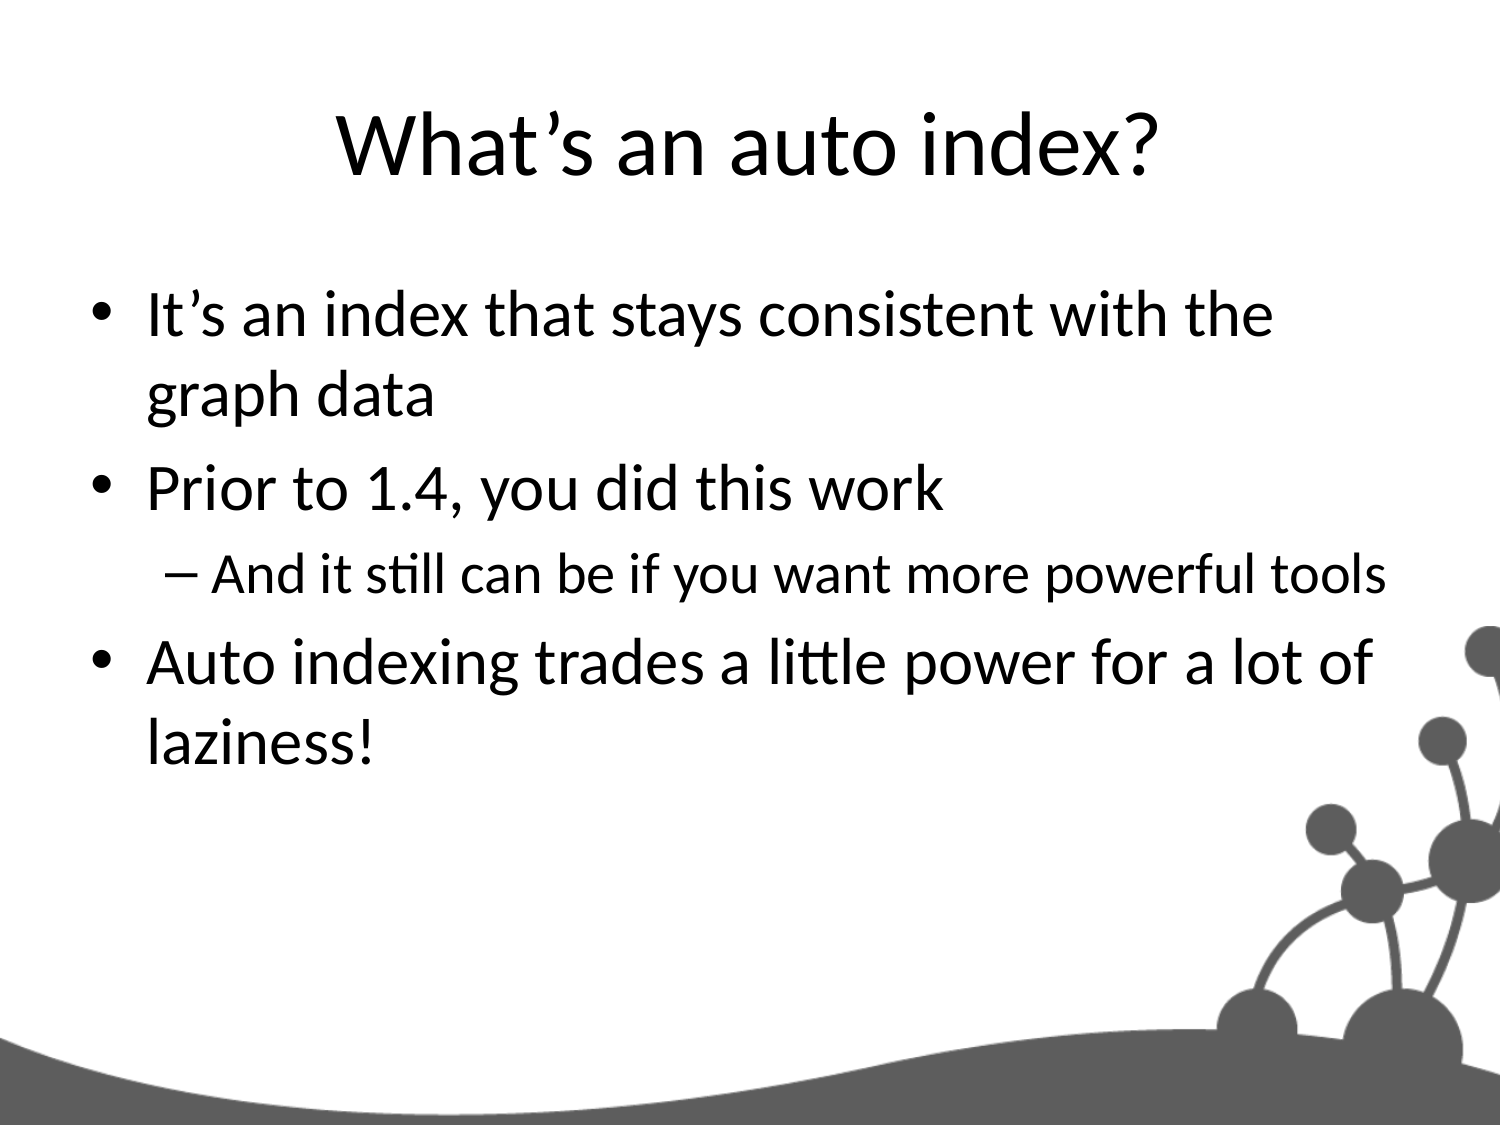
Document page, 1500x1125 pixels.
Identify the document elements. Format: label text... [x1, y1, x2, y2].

list It’s an index that stays consistent with the graph data Prior to 1.4, you did this work And it still can be if you want more powerful tools Auto indexing trades a little power for a lot of laziness! [75, 262, 1425, 1005]
title What’s an auto index? [75, 45, 1425, 233]
